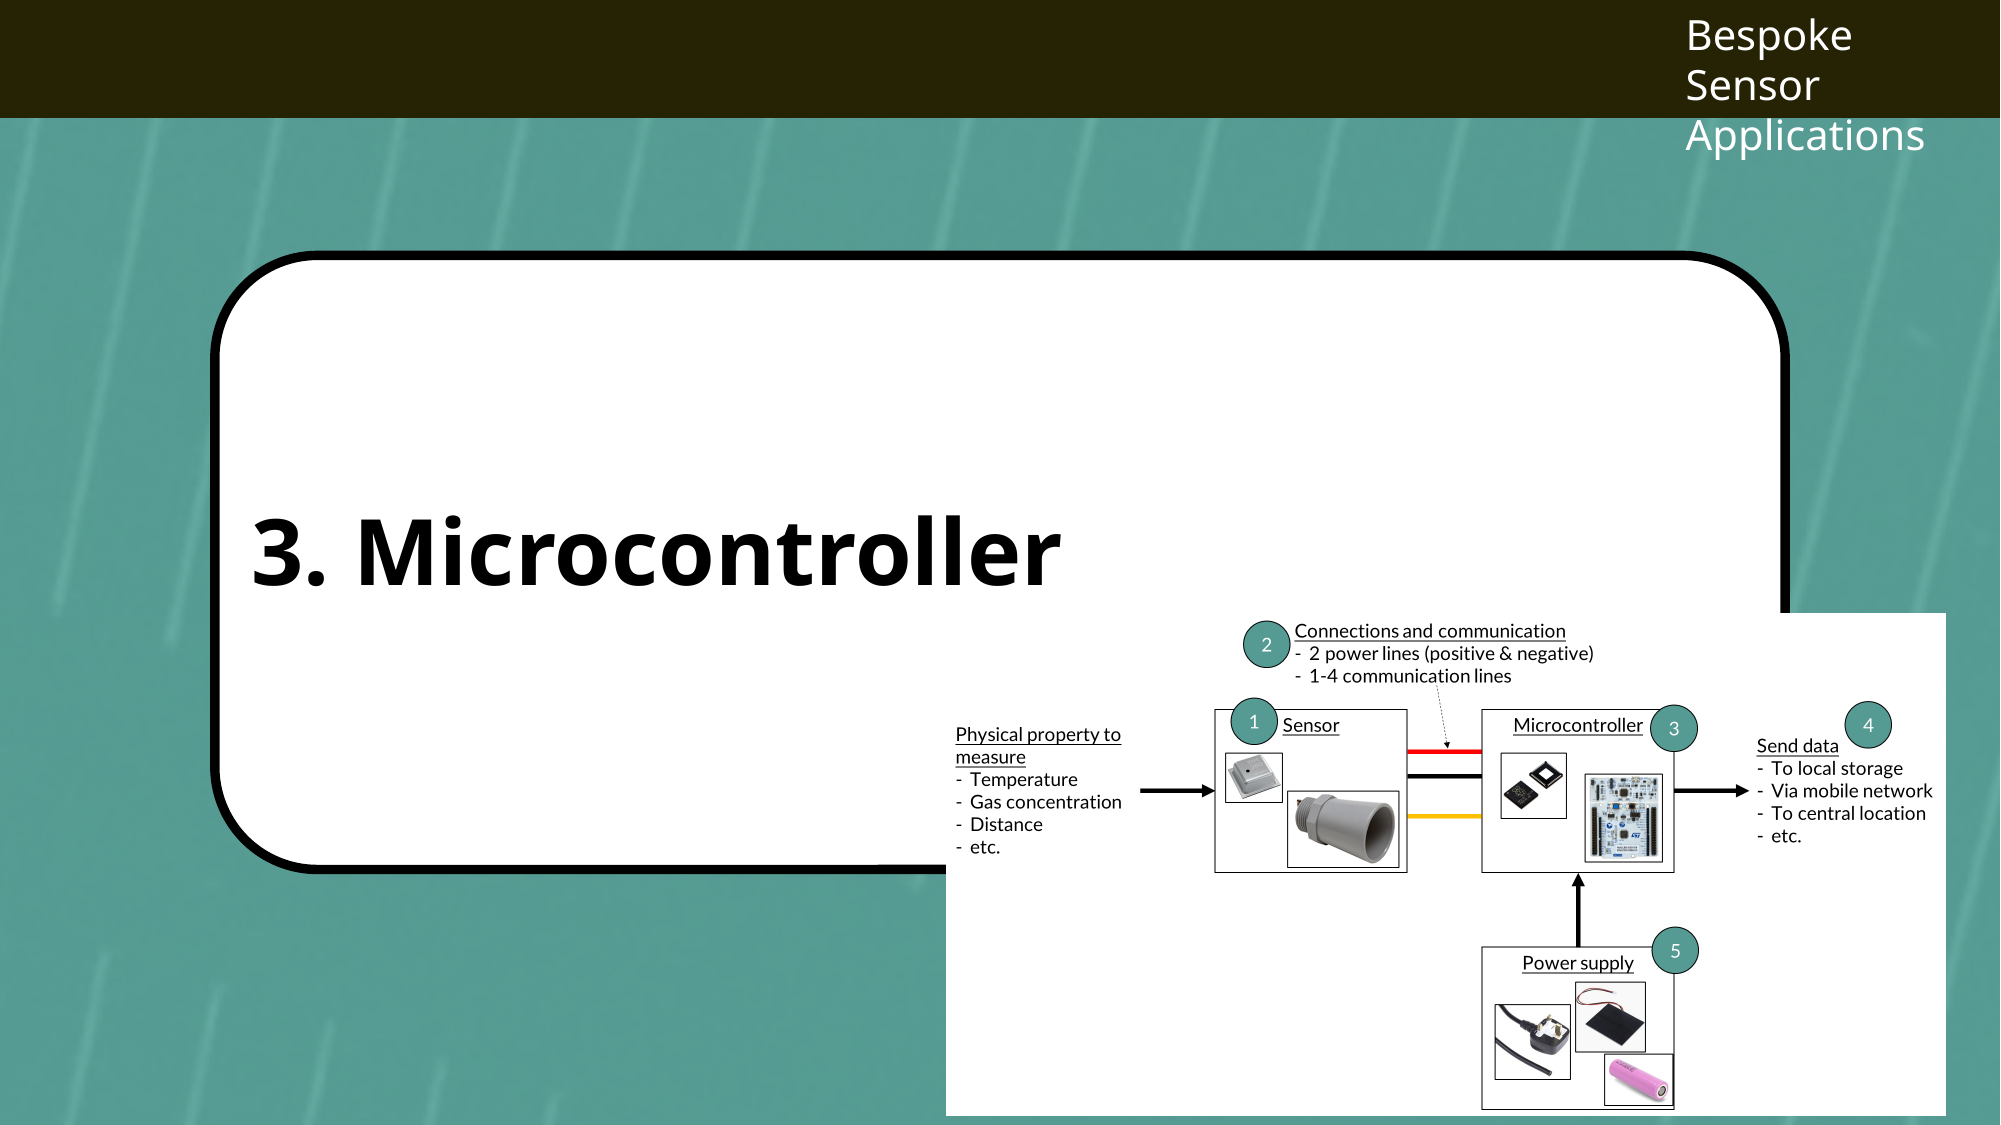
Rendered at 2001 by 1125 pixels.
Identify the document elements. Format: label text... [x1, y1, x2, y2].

picture [0, 118, 2000, 1125]
text_box 3. Microcontroller [236, 486, 1763, 612]
